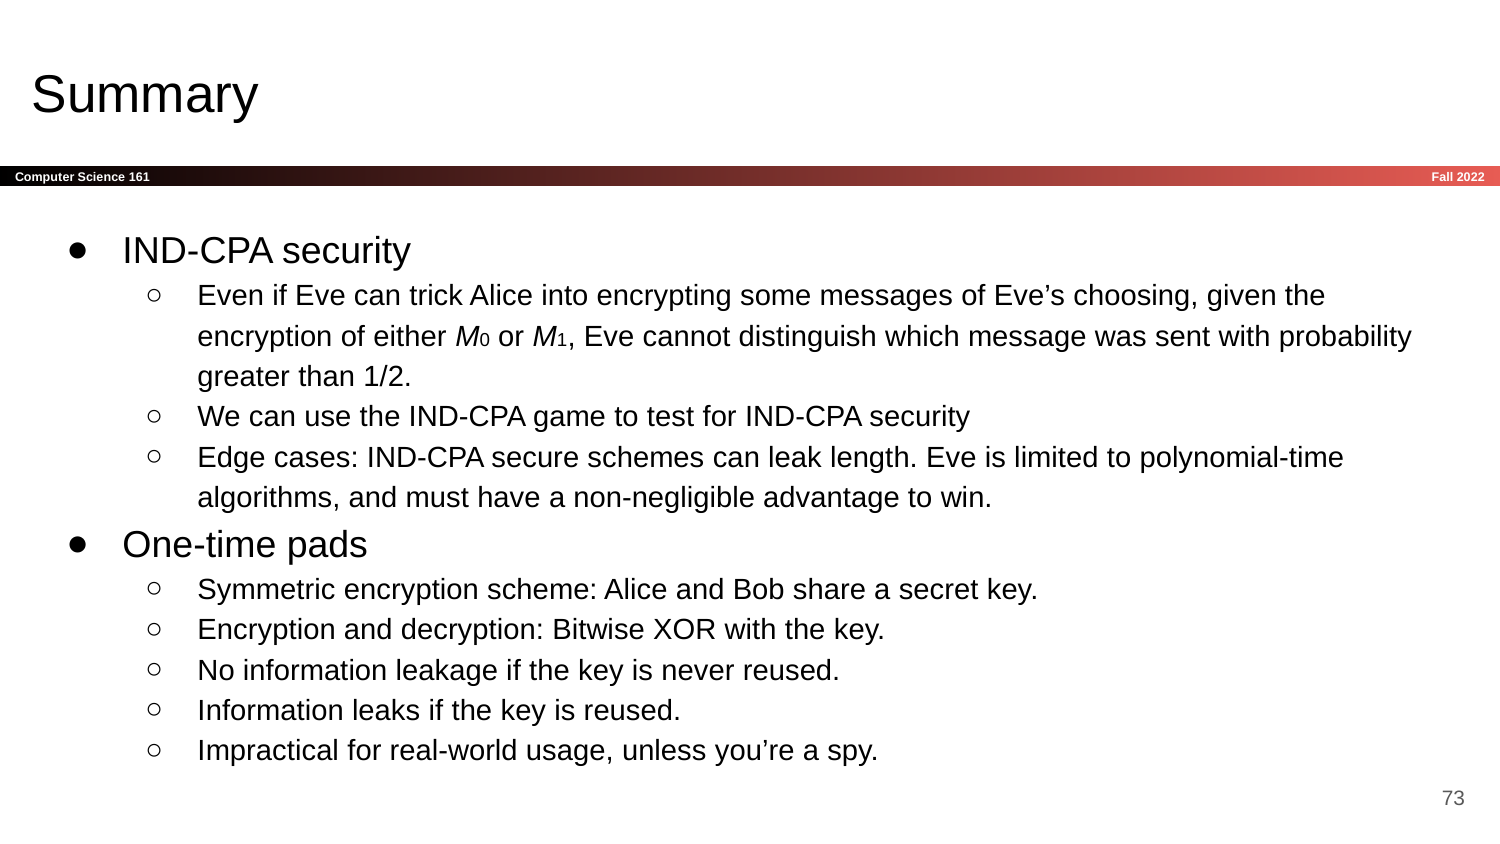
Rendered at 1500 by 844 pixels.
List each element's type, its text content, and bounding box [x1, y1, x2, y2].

slide_number 73 [1389, 764, 1480, 830]
list IND-CPA security Even if Eve can trick Alice into encrypting some messages of Eve’s choosing, given the encryption of either M0 or M1, Eve cannot distinguish which message was sent with probability greater than 1/2. We can use the IND-CPA game to test for IND-CPA security Edge cases: IND-CPA secure schemes can leak length. Eve is limited to polynomial-time algorithms, and must have a non-negligible advantage to win. One-time pads Symmetric encryption scheme: Alice and Bob share a secret key. Encryption and decryption: Bitwise XOR with the key. No information leakage if the key is never reused. Information leaks if the key is reused. Impractical for real-world usage, unless you’re a spy. [32, 204, 1431, 823]
title Summary [16, 44, 1415, 139]
